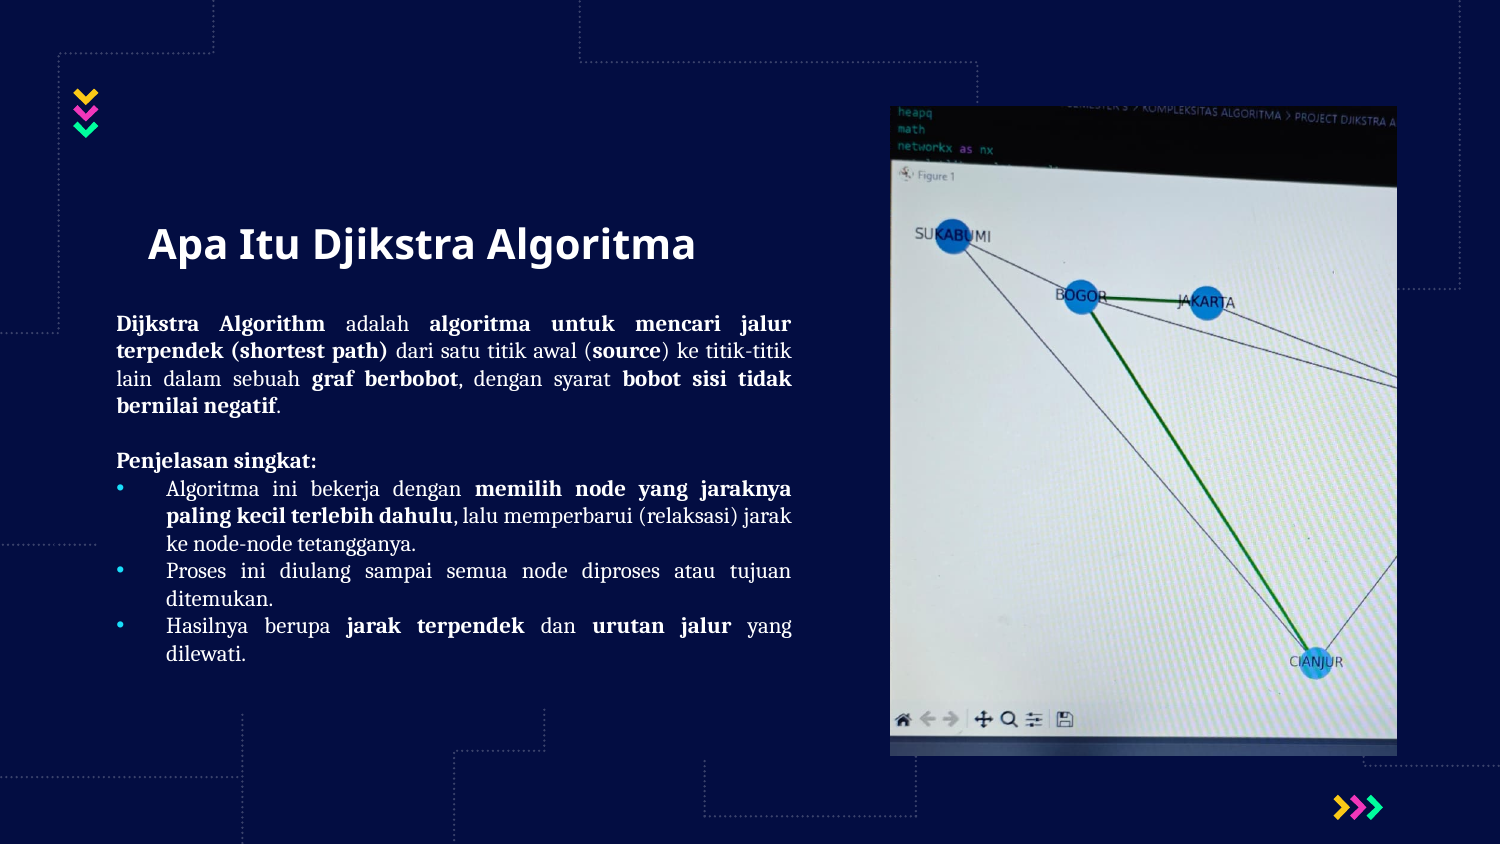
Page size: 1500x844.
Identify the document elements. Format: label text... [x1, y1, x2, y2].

subtitle Dijkstra Algorithm adalah algoritma untuk mencari jalur terpendek (shortest path) dari satu titik awal (source) ke titik-titik lain dalam sebuah graf berbobot, dengan syarat bobot sisi tidak bernilai negatif. Penjelasan singkat: Algoritma ini bekerja dengan memilih node yang jaraknya paling kecil terlebih dahulu, lalu memperbarui (relaksasi) jarak ke node-node tetangganya. Proses ini diulang sampai semua node diproses atau tujuan ditemukan. Hasilnya berupa jarak terpendek dan urutan jalur yang dilewati. [76, 293, 808, 774]
picture [889, 88, 1398, 756]
title Apa Itu Djikstra Algoritma [133, 188, 865, 283]
